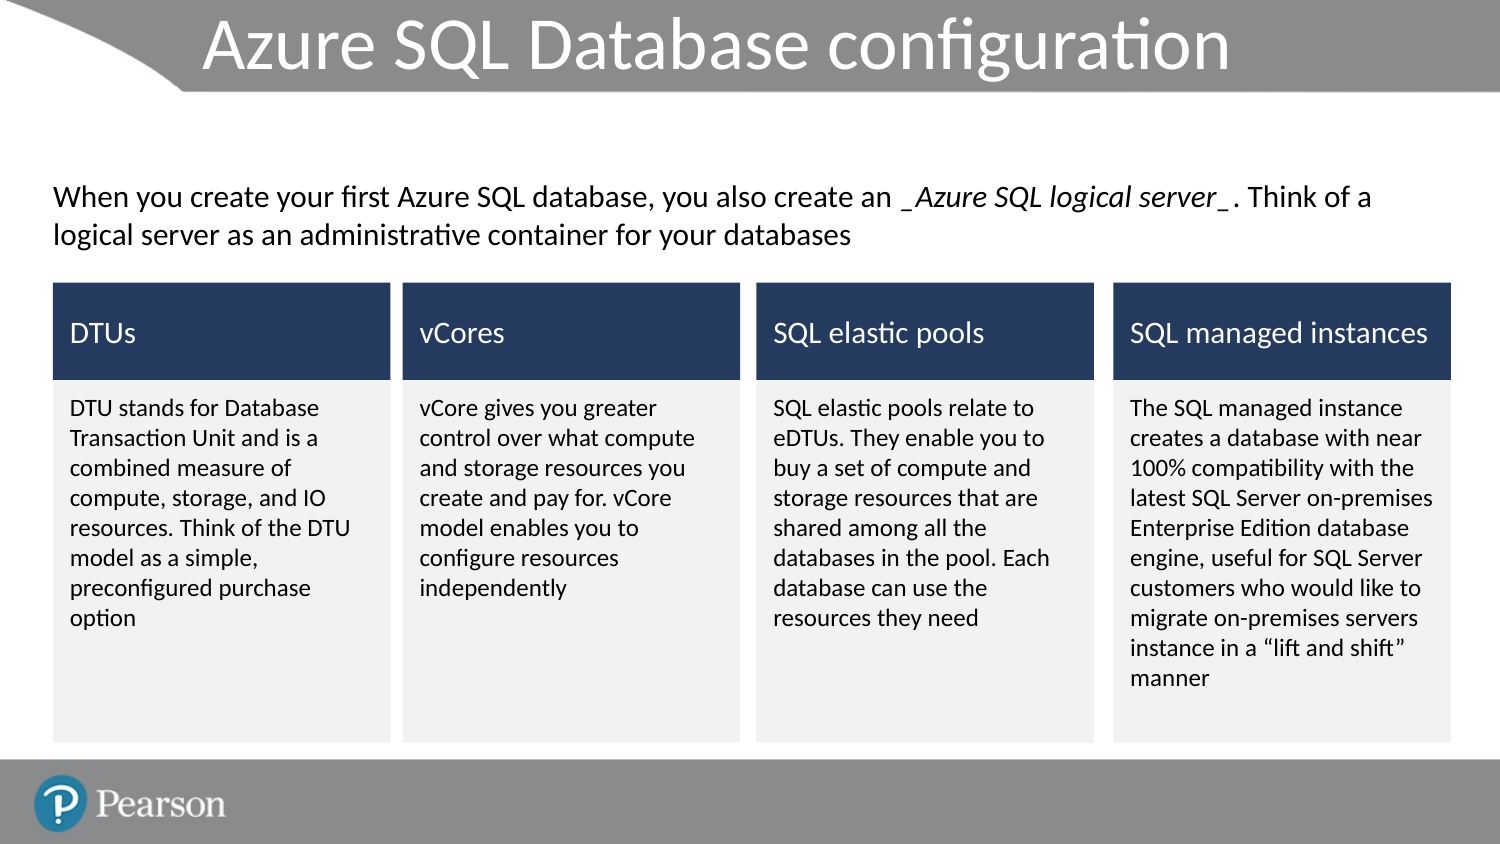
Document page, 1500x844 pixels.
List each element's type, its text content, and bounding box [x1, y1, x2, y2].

text_box DTU stands for Database Transaction Unit and is a combined measure of compute, storage, and IO resources. Think of the DTU model as a simple, preconfigured purchase option [52, 380, 391, 743]
picture [0, 0, 1500, 844]
text_box SQL elastic pools relate to eDTUs. They enable you to buy a set of compute and storage resources that are shared among all the databases in the pool. Each database can use the resources they need [756, 380, 1094, 743]
text_box The SQL managed instance creates a database with near 100% compatibility with the latest SQL Server on-premises Enterprise Edition database engine, useful for SQL Server customers who would like to migrate on-premises servers instance in a “lift and shift” manner [1113, 380, 1451, 743]
text_box DTUs [52, 282, 391, 380]
text_box vCores [402, 282, 741, 380]
text_box When you create your first Azure SQL database, you also create an _Azure SQL logical server_. Think of a logical server as an administrative container for your databases [53, 176, 1448, 252]
title Azure SQL Database configuration options [187, 0, 1428, 79]
text_box SQL managed instances [1113, 282, 1451, 380]
text_box SQL elastic pools [756, 282, 1094, 380]
text_box vCore gives you greater control over what compute and storage resources you create and pay for. vCore model enables you to configure resources independently [402, 380, 741, 743]
